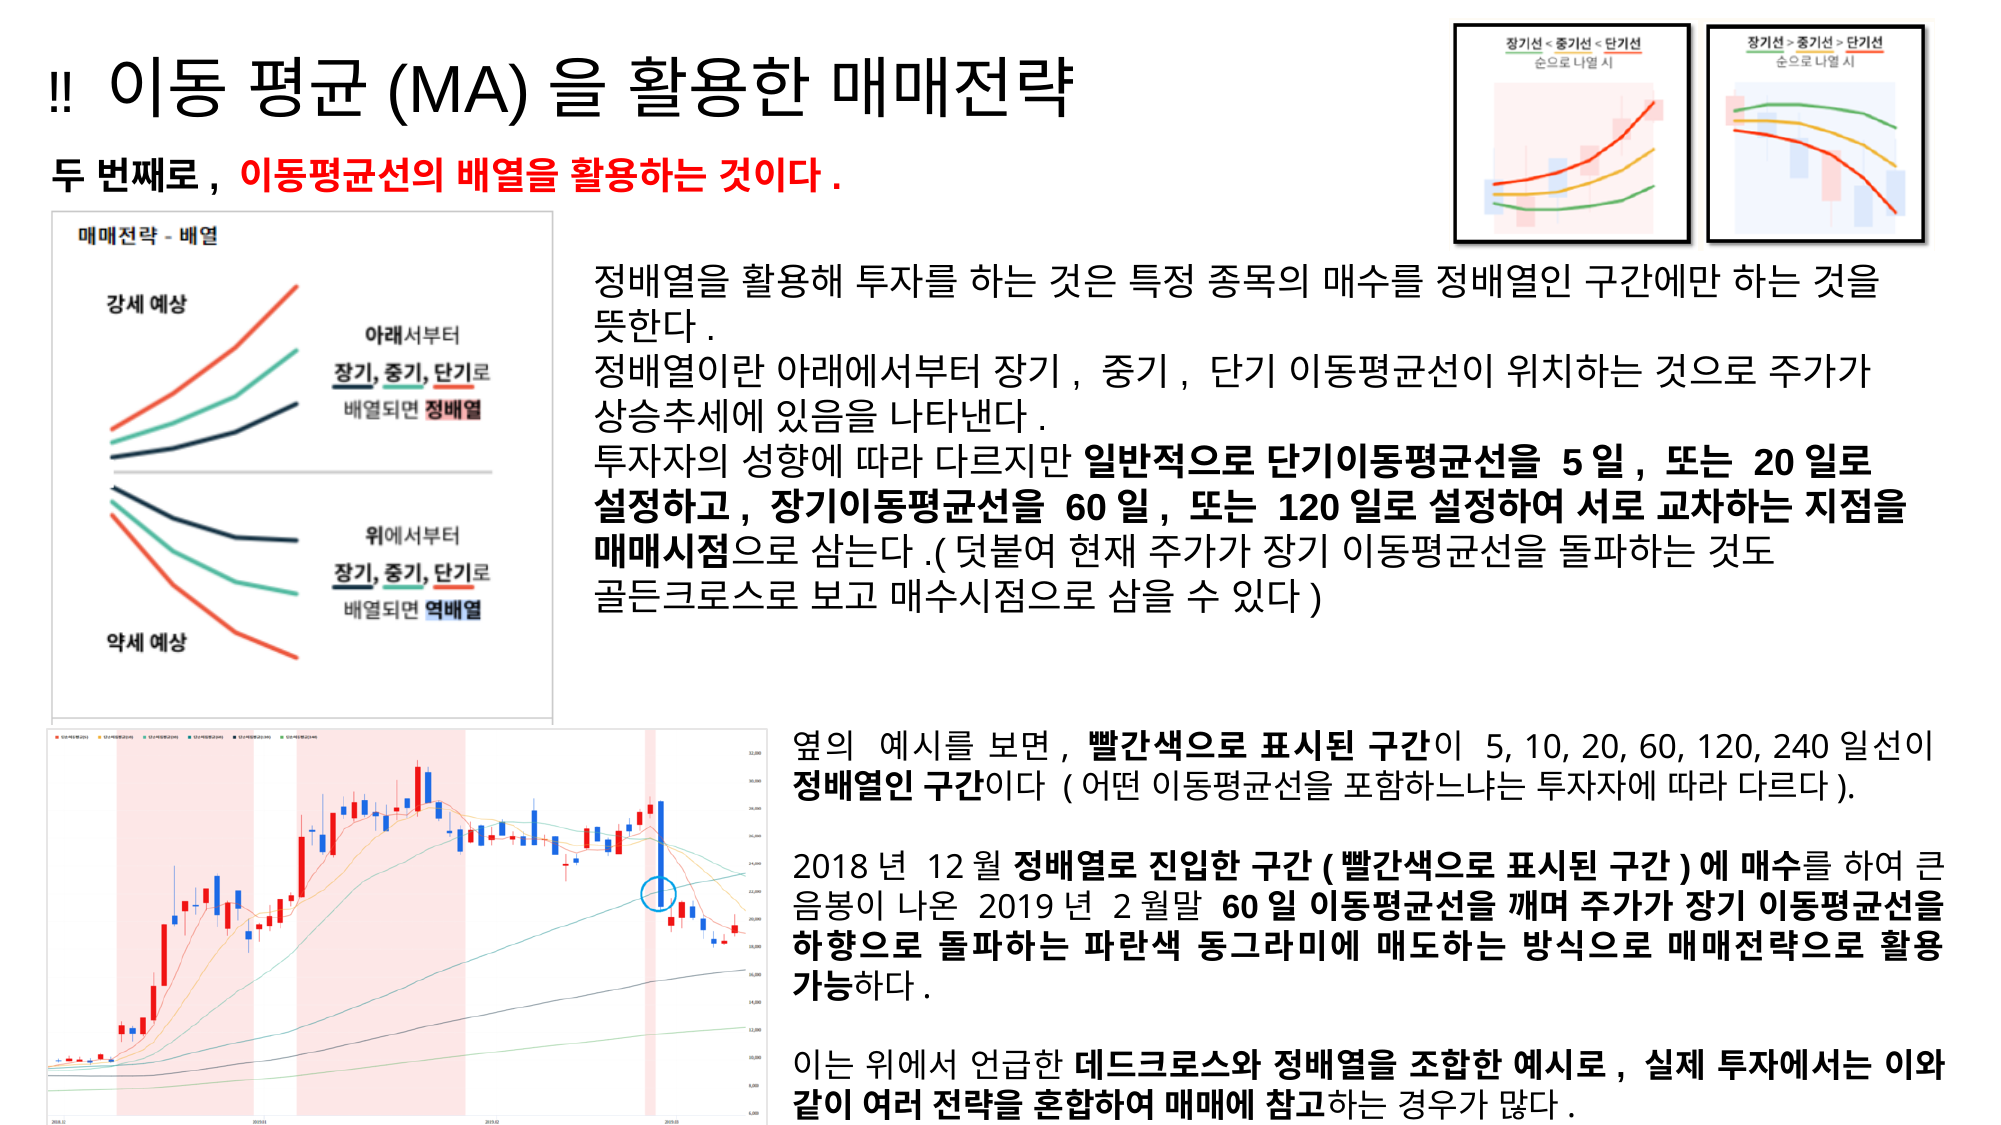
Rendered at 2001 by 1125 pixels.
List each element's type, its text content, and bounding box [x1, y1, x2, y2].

text_box 옆의 예시를 보면, 빨간색으로 표시된 구간이 5, 10, 20, 60, 120, 240일선이 정배열인 구간이다 (어떤 이동평균선을 포함하느냐는 투자자에 따라 다르다). ​ 2018년 12월 정배열로 진입한 구간(빨간색으로 표시된 구간)에 매수를 하여 큰 음봉이 나온 2019년 2월말 60일 이동평균선을 깨며 주가가 장기 이동평균선을 하향으로 돌파하는 파란색 동그라미에 매도하는 방식으로 매매전략으로 활용 가능하다. ​ 이는 위에서 언급한 데드크로스와 정배열을 조합한 예시로, 실제 투자에서는 이와 같이 여러 전략을 혼합하여 매매에 참고하는 경우가 많다. [777, 717, 1962, 1125]
picture [1449, 18, 1936, 251]
picture [47, 205, 567, 726]
title ‼ 이동 평균(MA)을 활용한 매매전략 [31, 32, 1444, 150]
text_box 정배열을 활용해 투자를 하는 것은 특정 종목의 매수를 정배열인 구간에만 하는 것을 뜻한다. 정배열이란 아래에서부터 장기, 중기, 단기 이동평균선이 위치하는 것으로 주가가 상승추세에 있음을 나타낸다. 투자자의 성향에 따라 다르지만 일반적으로 단기이동평균선을 5일, 또는 20일로 설정하고, 장기이동평균선을 60일, 또는 120일로 설정하여 서로 교차하는 지점을 매매시점으로 삼는다.(덧붙여 현재 주가가 장기 이동평균선을 돌파하는 것도 골든크로스로 보고 매수시점으로 삼을 수 있다) [578, 250, 1924, 626]
list 두 번째로, 이동평균선의 배열을 활용하는 것이다. [36, 149, 1057, 750]
picture [47, 729, 767, 1125]
